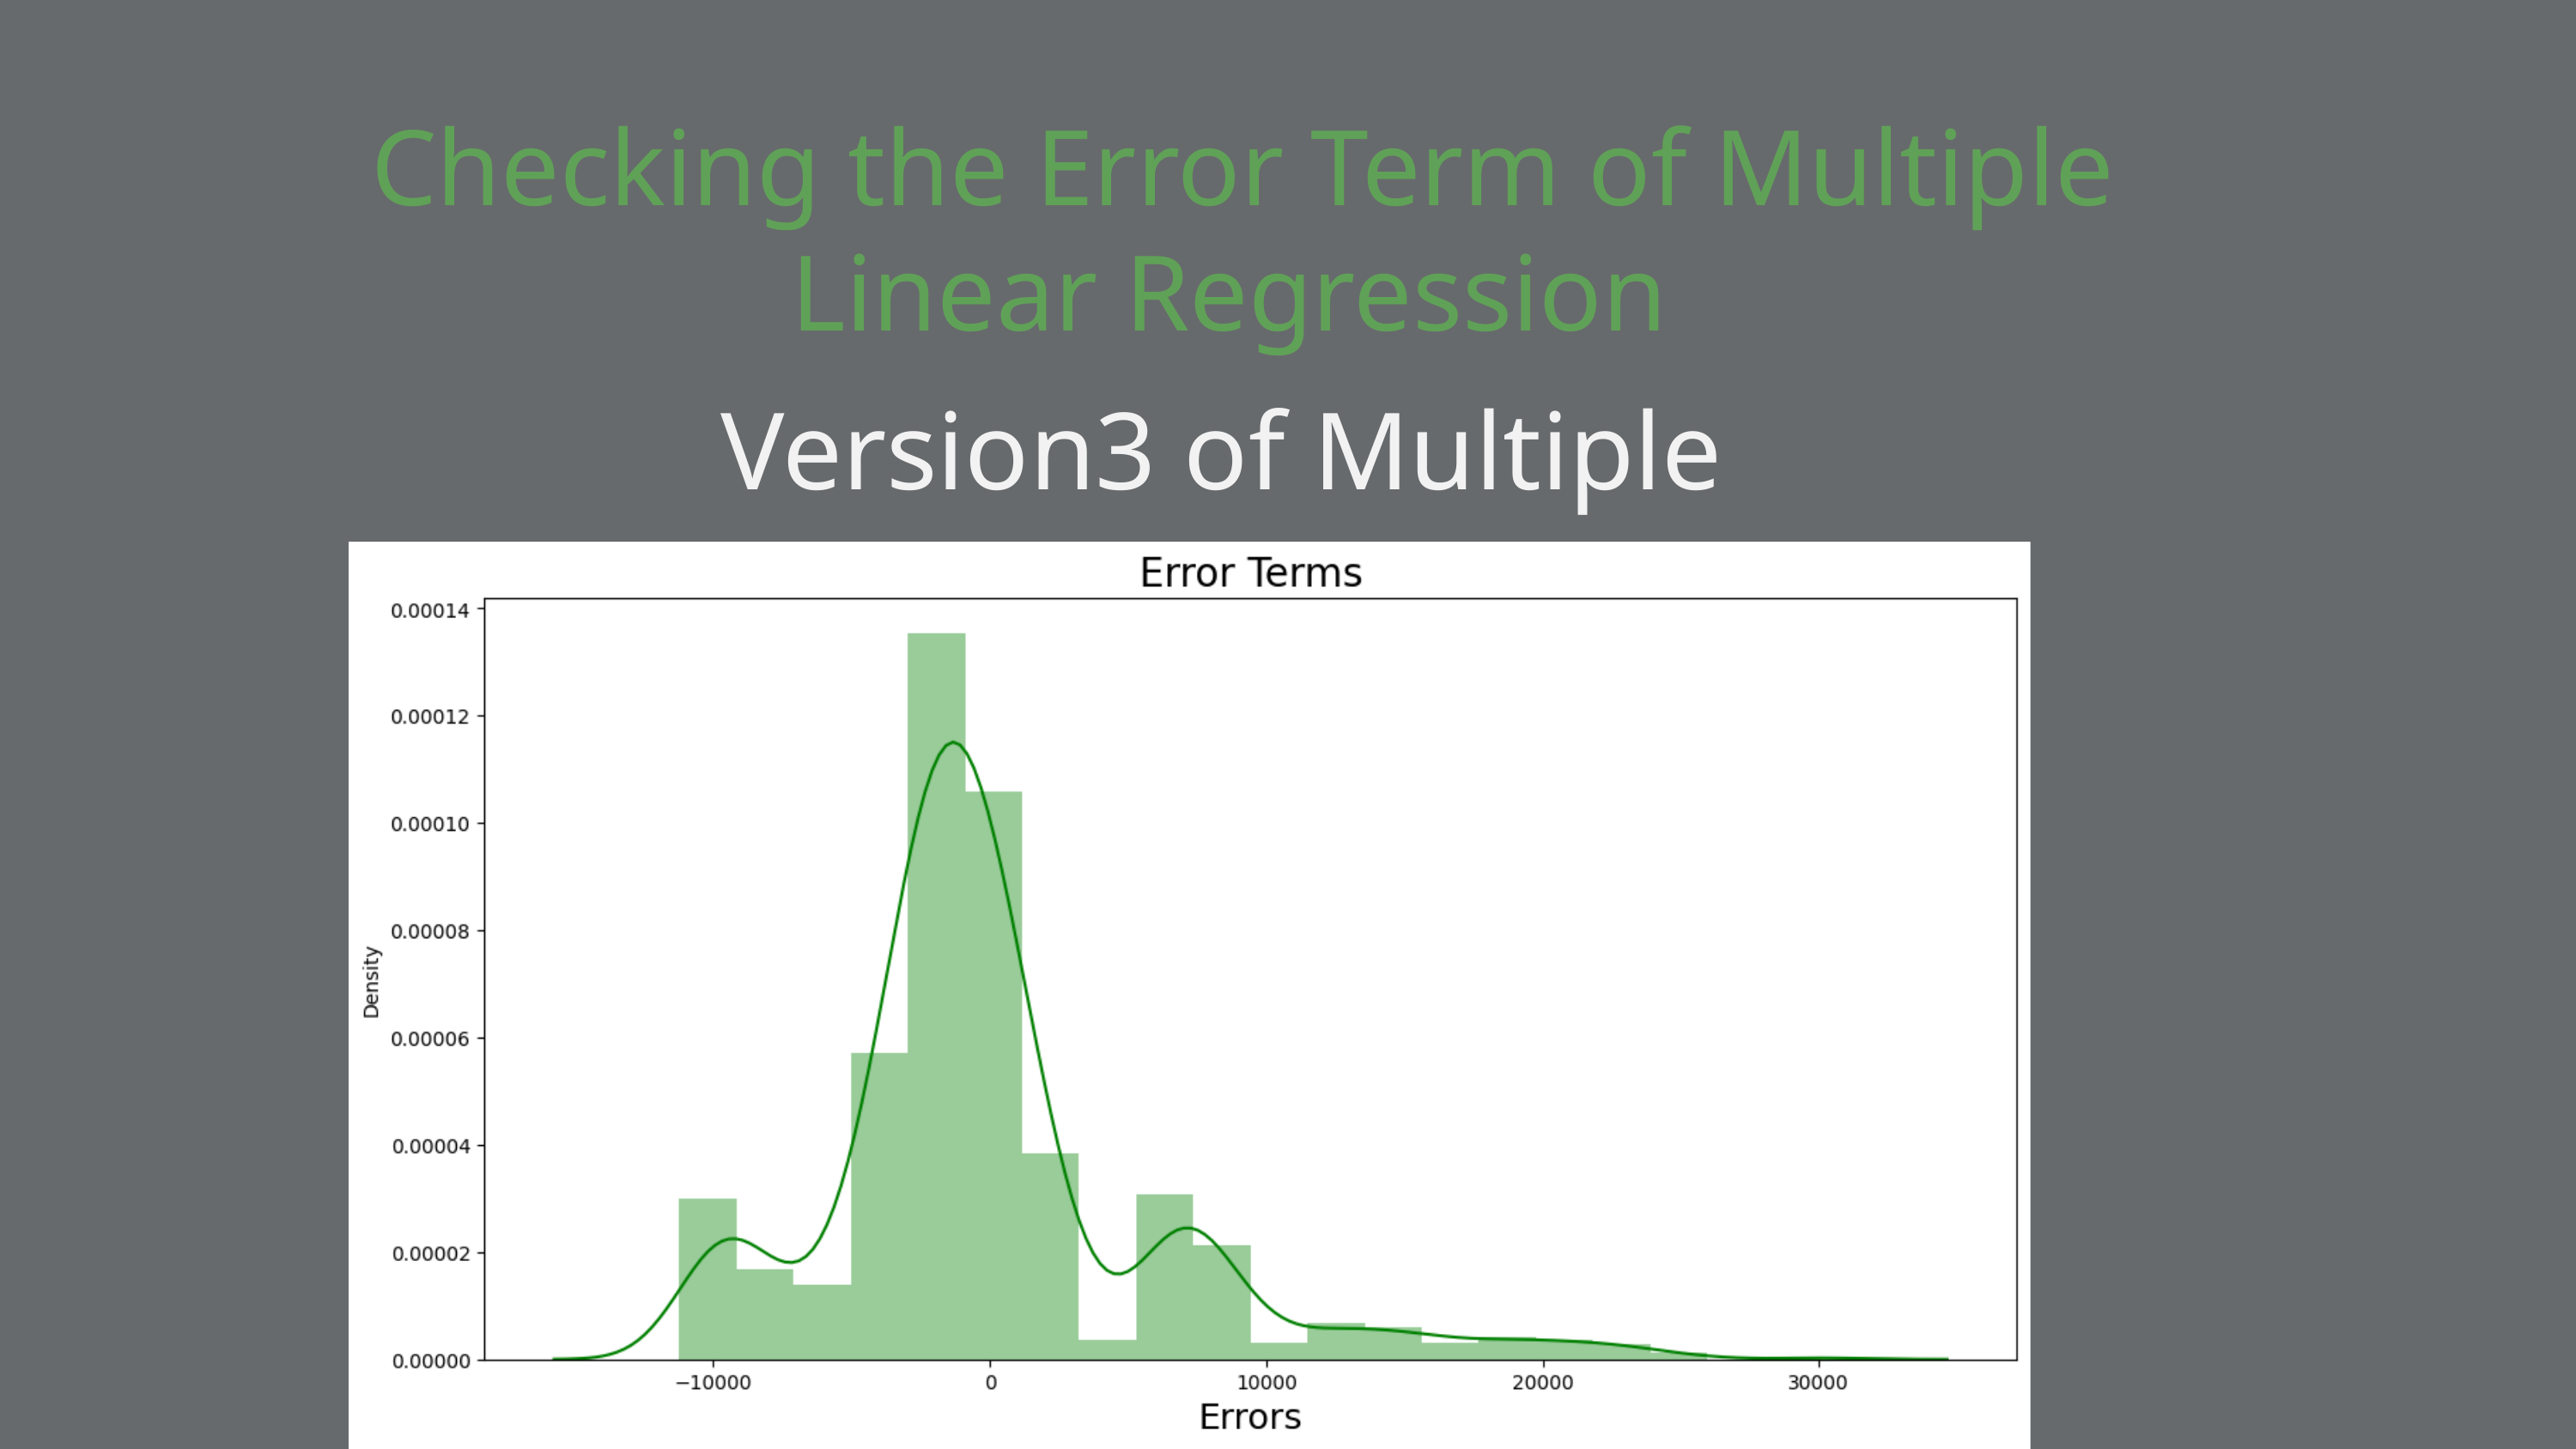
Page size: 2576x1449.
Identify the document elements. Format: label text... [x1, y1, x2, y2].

text_box Checking the Error Term of Multiple Linear Regression [315, 100, 2171, 352]
text_box Version3 of Multiple [671, 383, 1771, 512]
text_box [348, 542, 2031, 1449]
